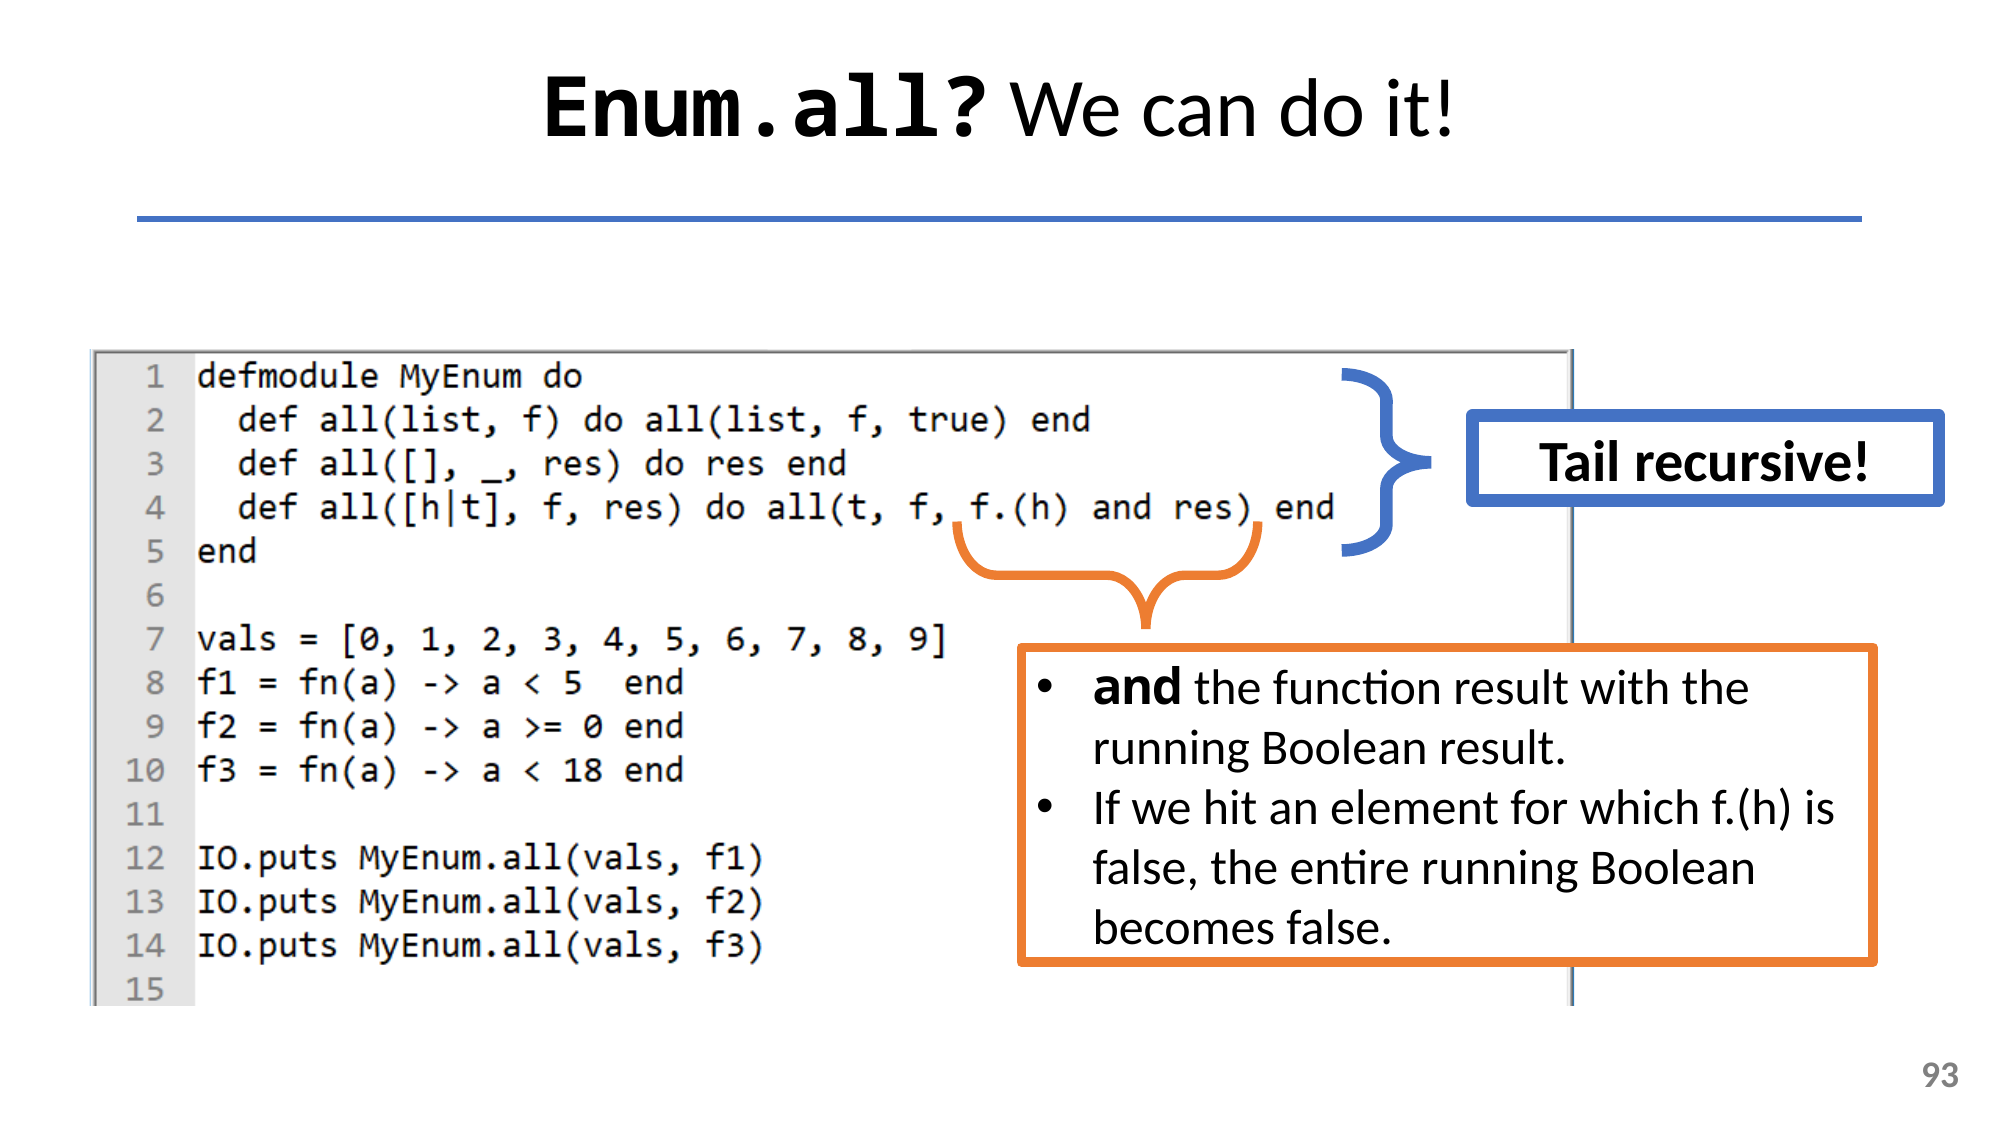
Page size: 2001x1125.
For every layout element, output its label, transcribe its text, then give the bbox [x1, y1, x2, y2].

slide_number 93 [1524, 1042, 1975, 1103]
text_box Enum.all? We can do it! [137, 1, 1863, 218]
picture [89, 349, 1575, 1006]
text_box and the function result with the running Boolean result. If we hit an element for which f.(h) is false, the entire running Boolean becomes false. [1575, 647, 1874, 963]
text_box Tail recursive! [1575, 415, 1939, 501]
